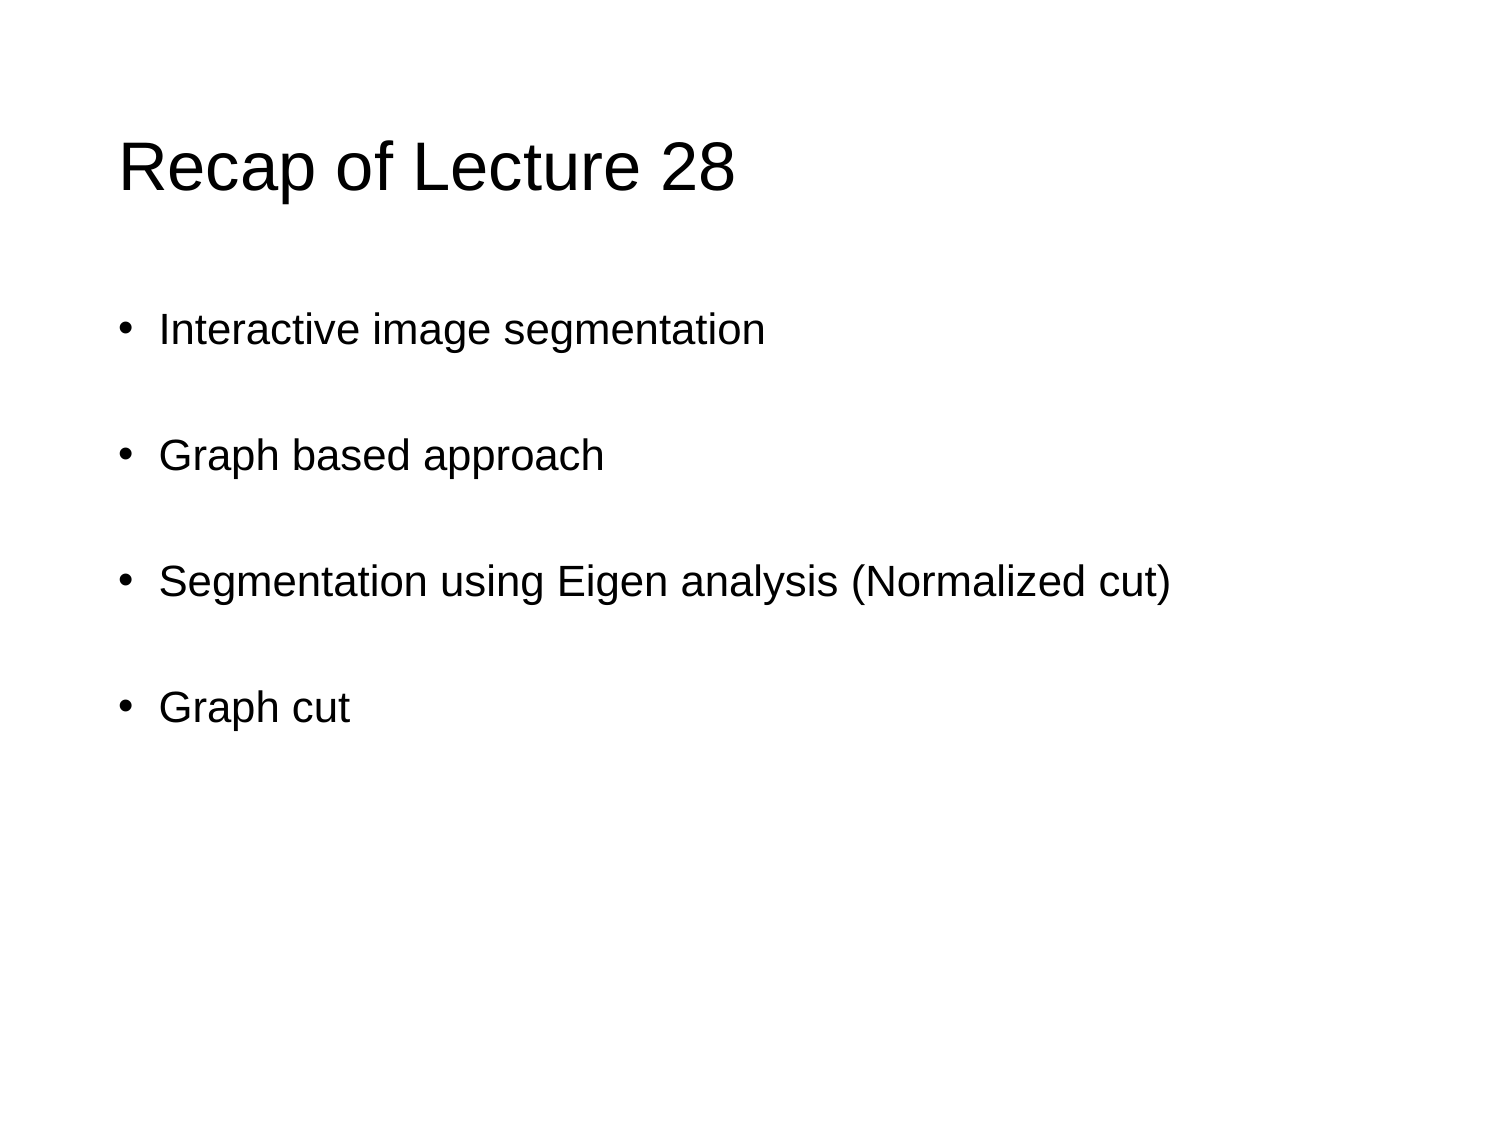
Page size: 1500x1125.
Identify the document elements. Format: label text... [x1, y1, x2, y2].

list Interactive image segmentation Graph based approach Segmentation using Eigen analysis (Normalized cut) Graph cut [103, 299, 1397, 1014]
title Recap of Lecture 28 [103, 59, 1397, 278]
